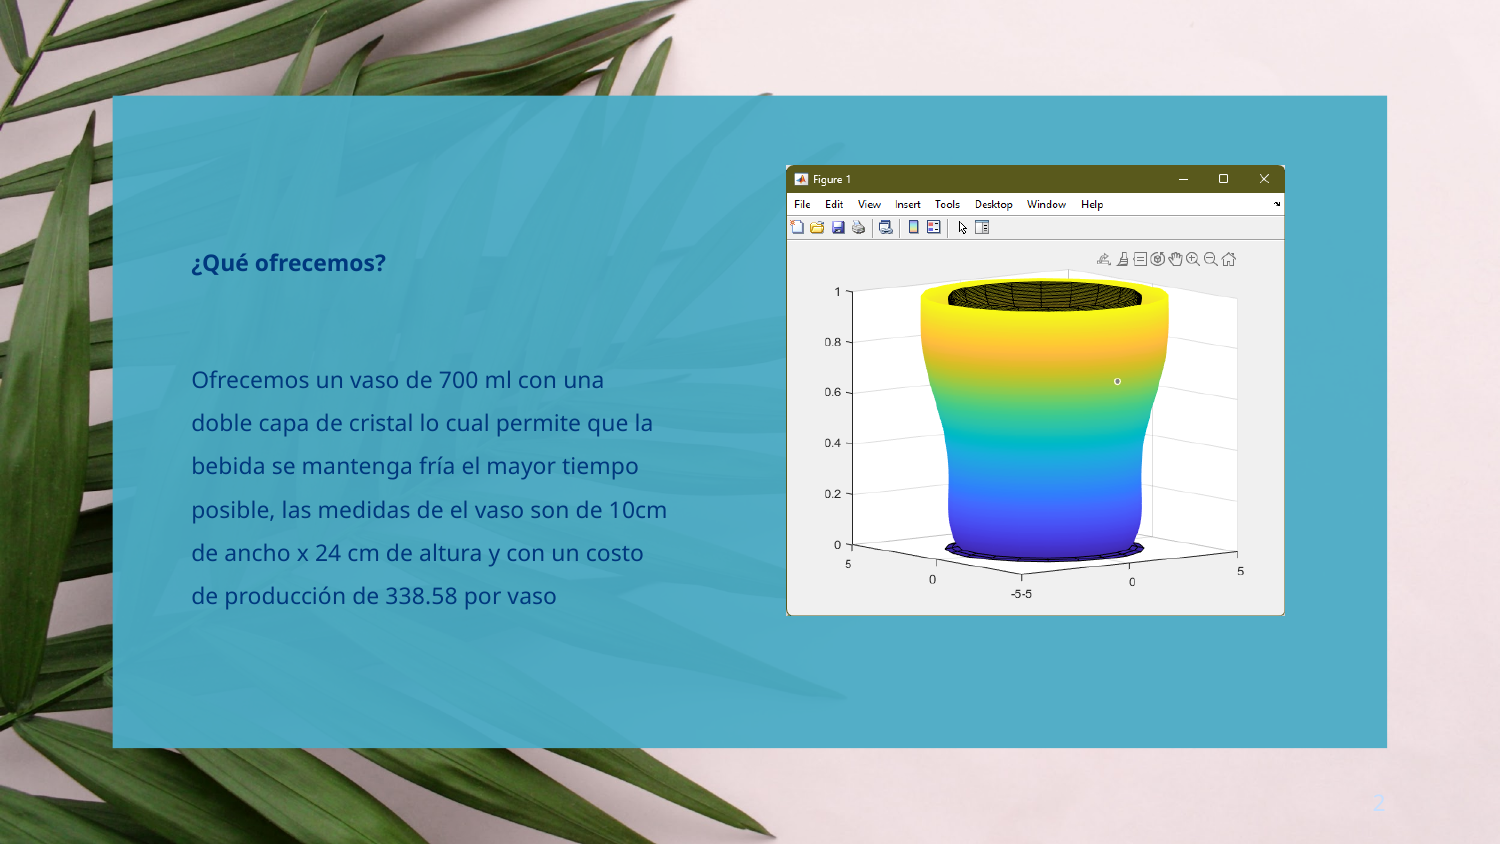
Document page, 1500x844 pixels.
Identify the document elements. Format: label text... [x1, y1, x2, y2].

picture [0, 0, 1500, 844]
list Ofrecemos un vaso de 700 ml con una doble capa de cristal lo cual permite que la bebida se mantenga fría el mayor tiempo posible, las medidas de el vaso son de 10cm de ancho x 24 cm de altura y con un costo de producción de 338.58 por vaso [180, 344, 683, 616]
title ¿Qué ofrecemos? [180, 199, 683, 329]
slide_number 2 [1059, 782, 1397, 827]
